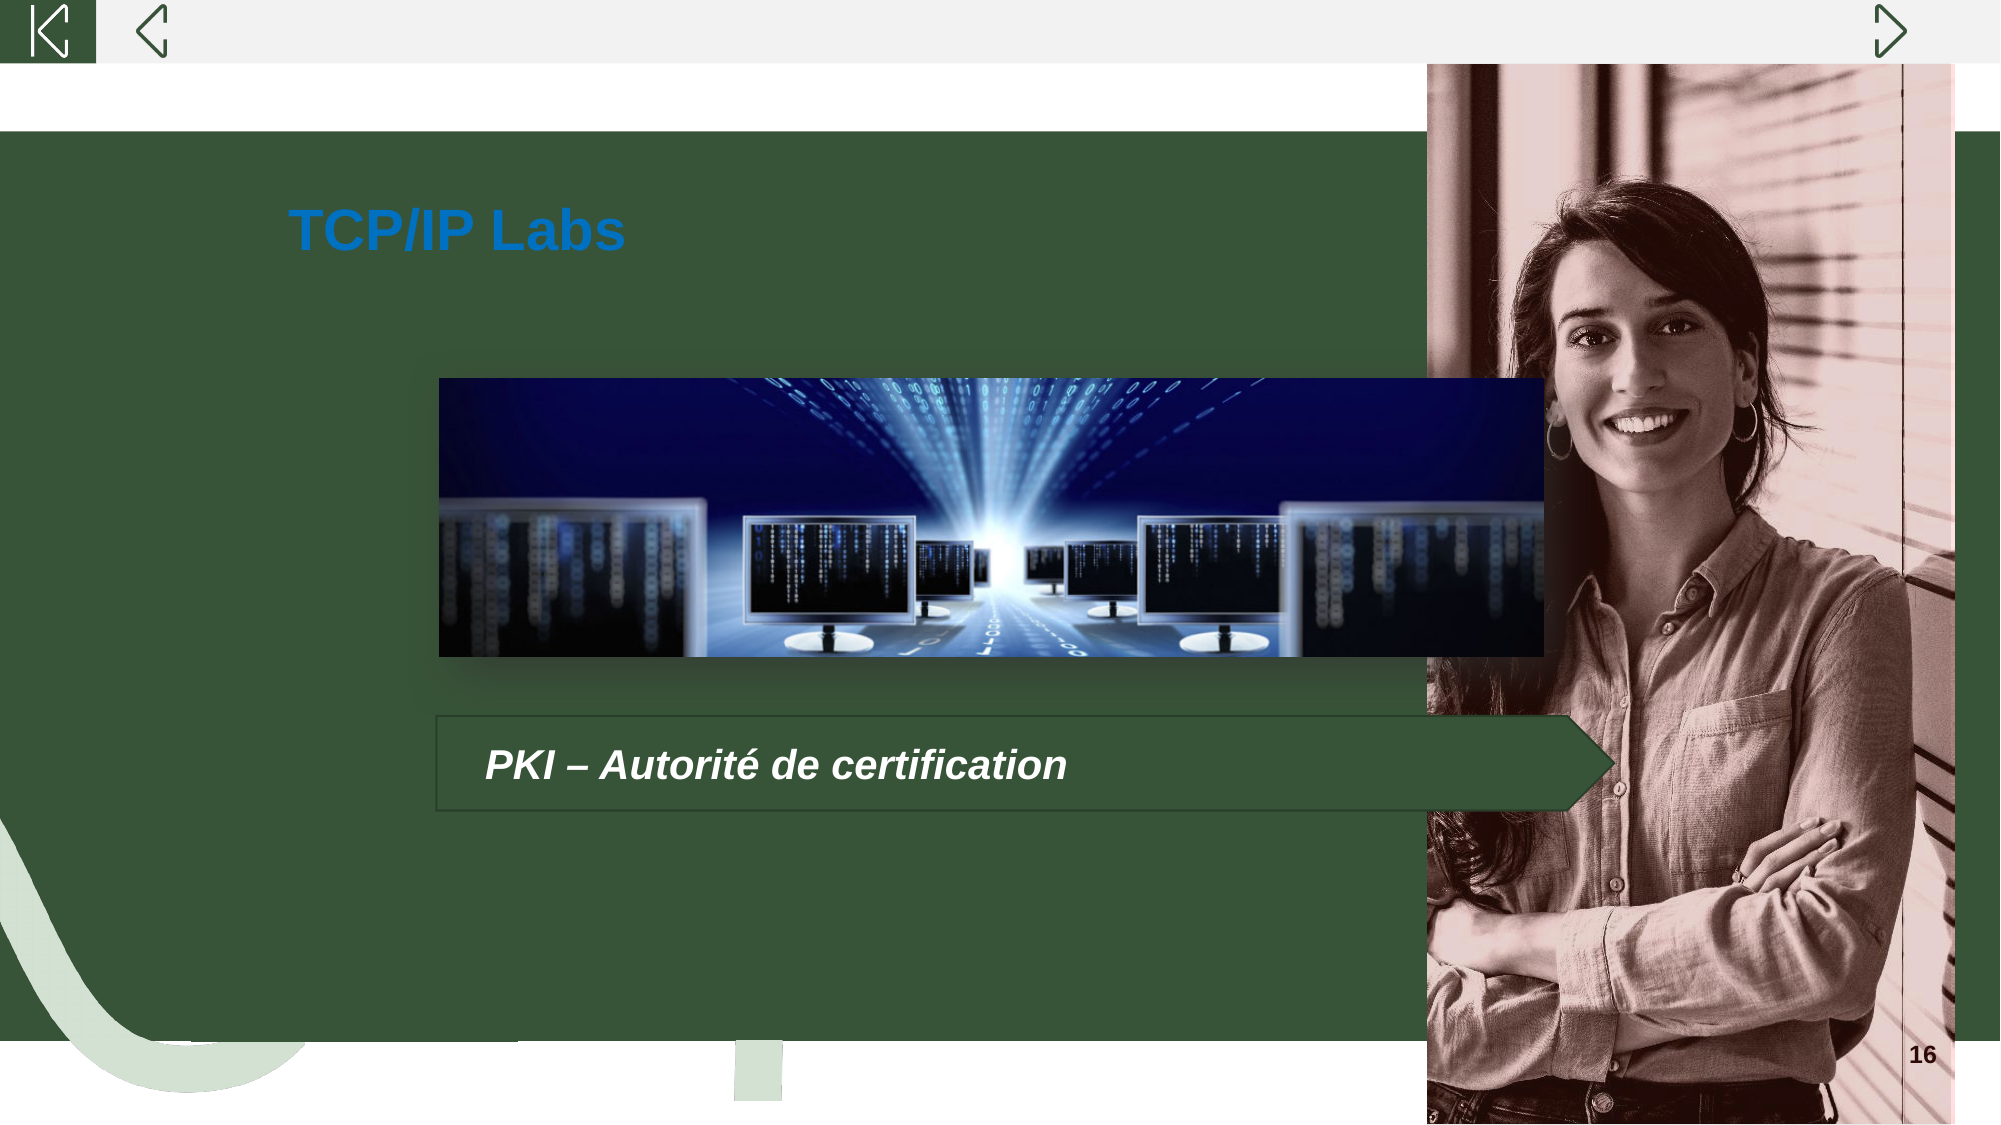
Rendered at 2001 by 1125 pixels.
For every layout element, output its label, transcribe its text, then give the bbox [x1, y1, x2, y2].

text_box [436, 715, 1615, 811]
text_box TCP/IP Labs [273, 184, 642, 270]
picture [438, 64, 1955, 1124]
picture [136, 4, 167, 58]
slide_number 16 [1872, 1037, 1953, 1070]
picture [31, 4, 68, 58]
picture [0, 656, 305, 1125]
picture [651, 1040, 784, 1101]
picture [1875, 4, 1907, 58]
